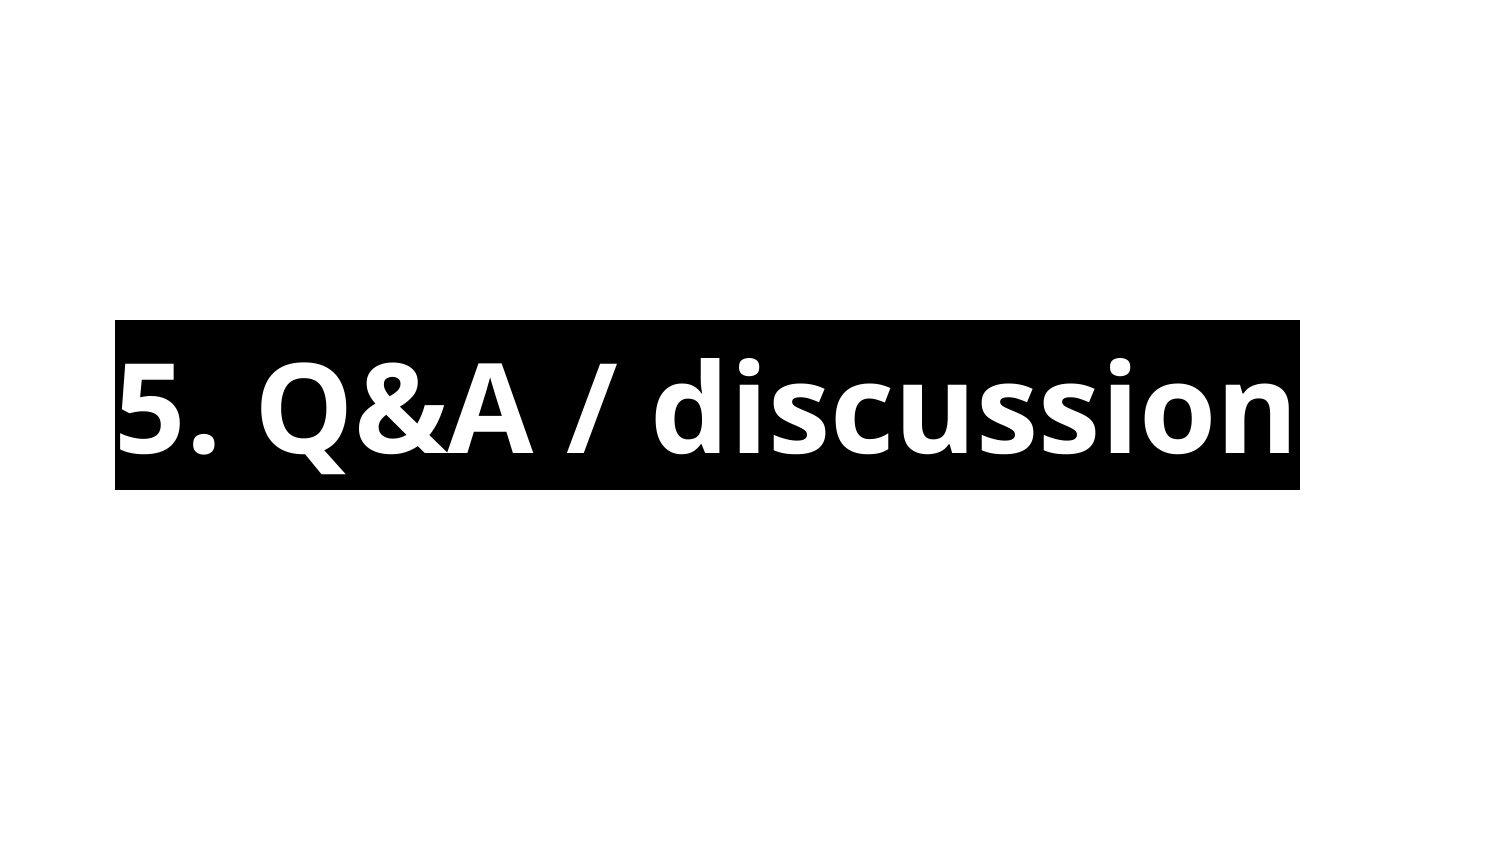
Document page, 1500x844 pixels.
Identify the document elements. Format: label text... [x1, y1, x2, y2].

text_box 5. Q&A / discussion [24, 174, 1360, 668]
